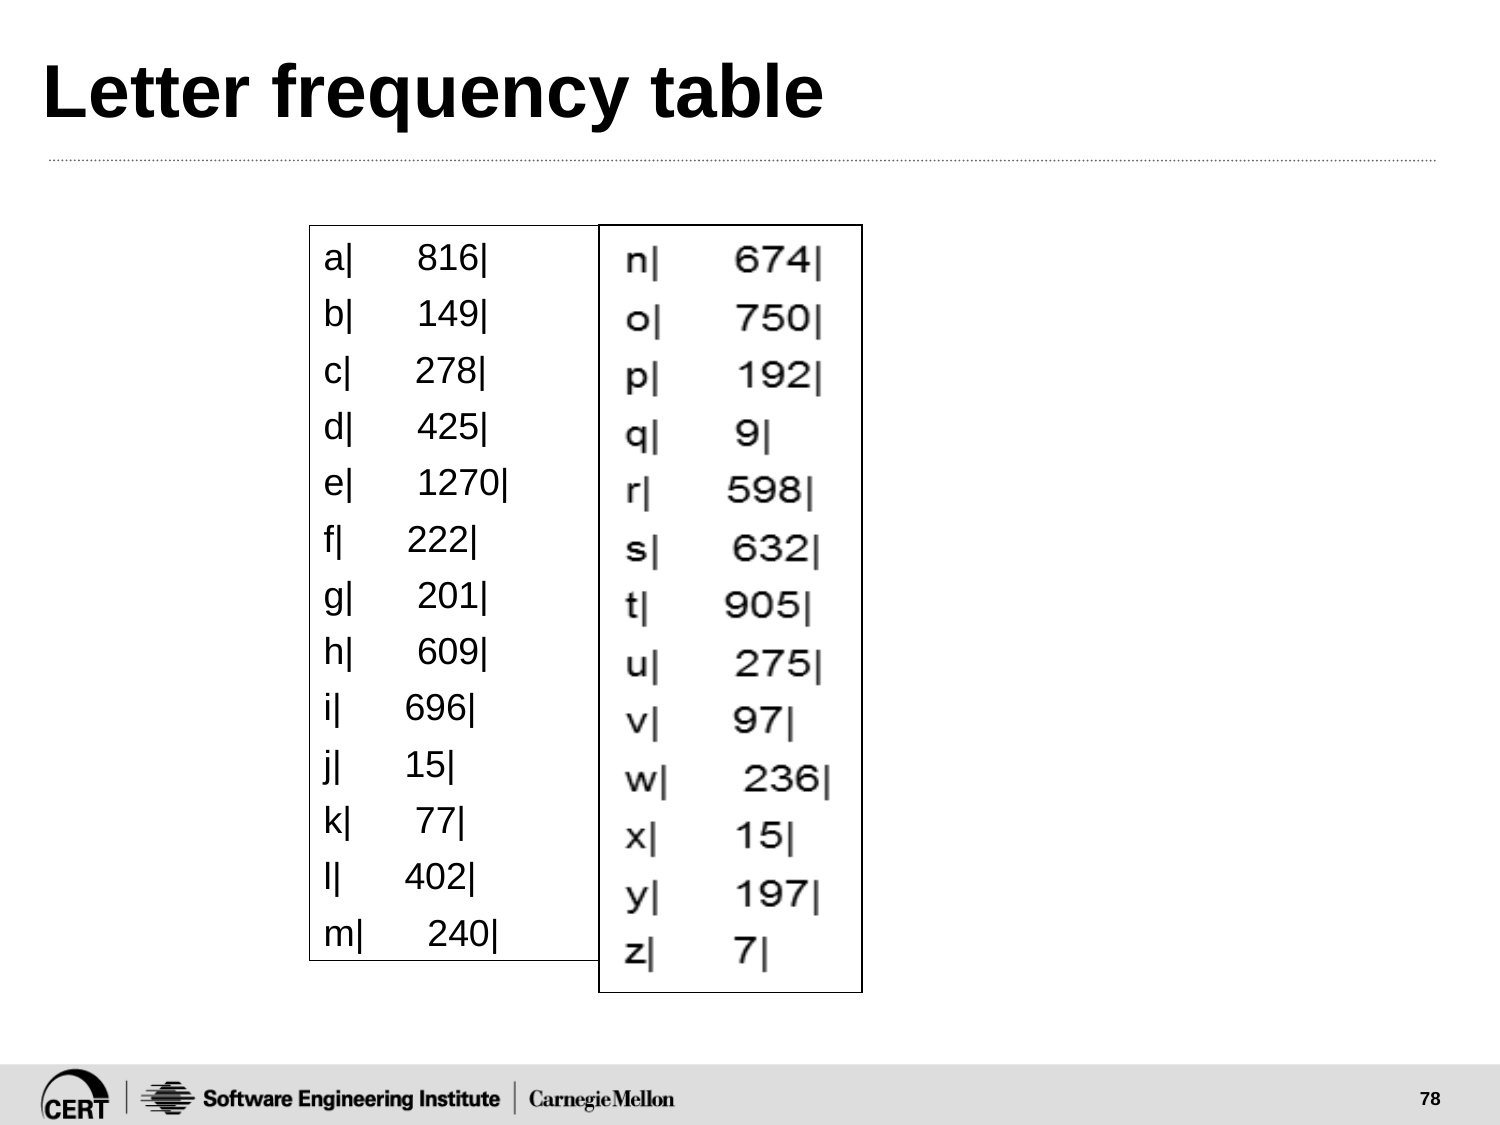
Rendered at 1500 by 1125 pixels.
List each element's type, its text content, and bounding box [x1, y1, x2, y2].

picture [24, 1065, 688, 1125]
picture [599, 225, 862, 993]
text_box a| 816| b| 149| c| 278| d| 425| e| 1270| f| 222| g| 201| h| 609| i| 696| j| 15| k| 77| l| 402| m| 240| [309, 225, 598, 961]
title Letter frequency table [42, 37, 1433, 155]
